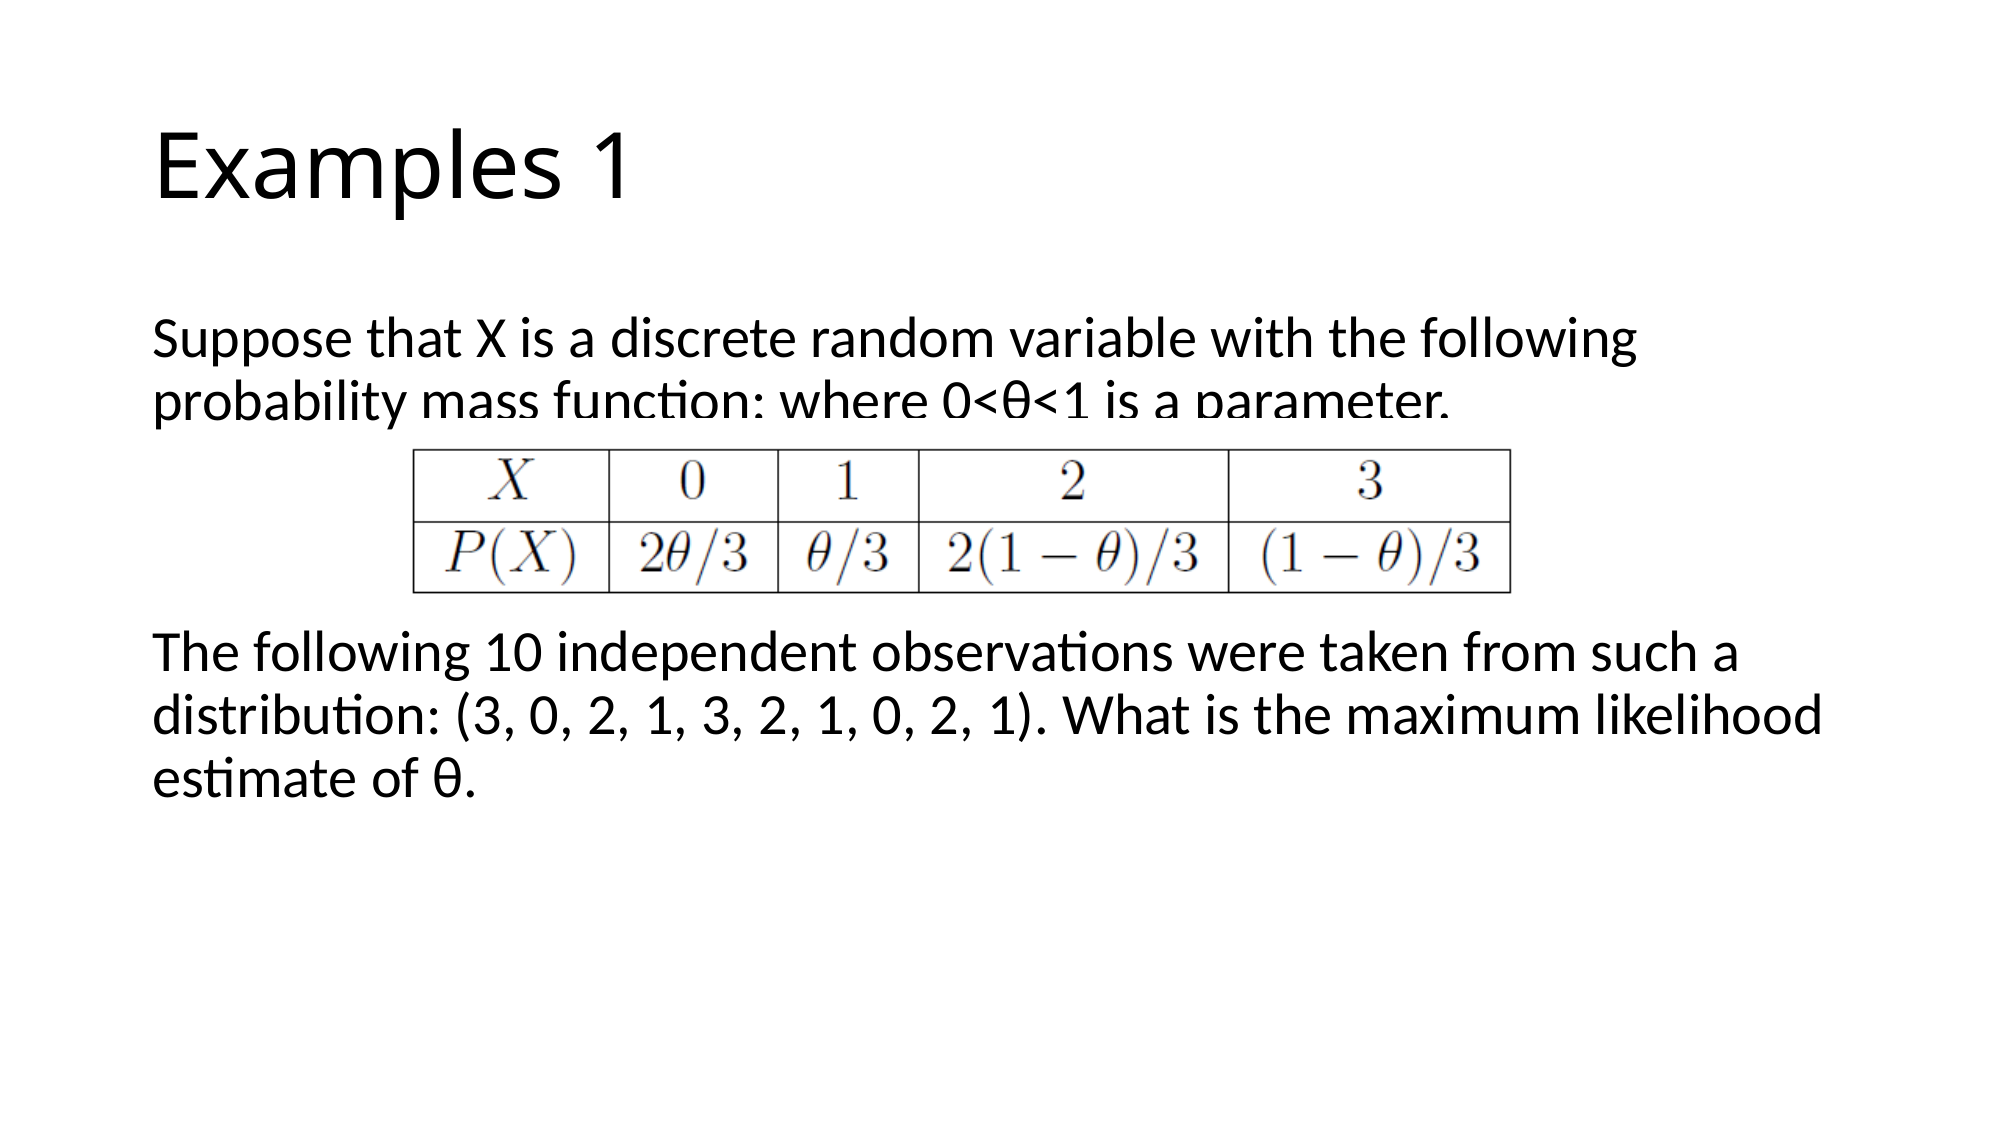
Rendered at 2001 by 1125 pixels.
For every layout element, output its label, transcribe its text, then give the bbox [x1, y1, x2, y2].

list Suppose that X is a discrete random variable with the following probability mass function: where 0<θ<1 is a parameter. The following 10 independent observations were taken from such a distribution: (3, 0, 2, 1, 3, 2, 1, 0, 2, 1). What is the maximum likelihood estimate of θ. [137, 299, 1863, 1014]
picture [399, 418, 1552, 614]
title Examples 1 [137, 59, 1863, 278]
